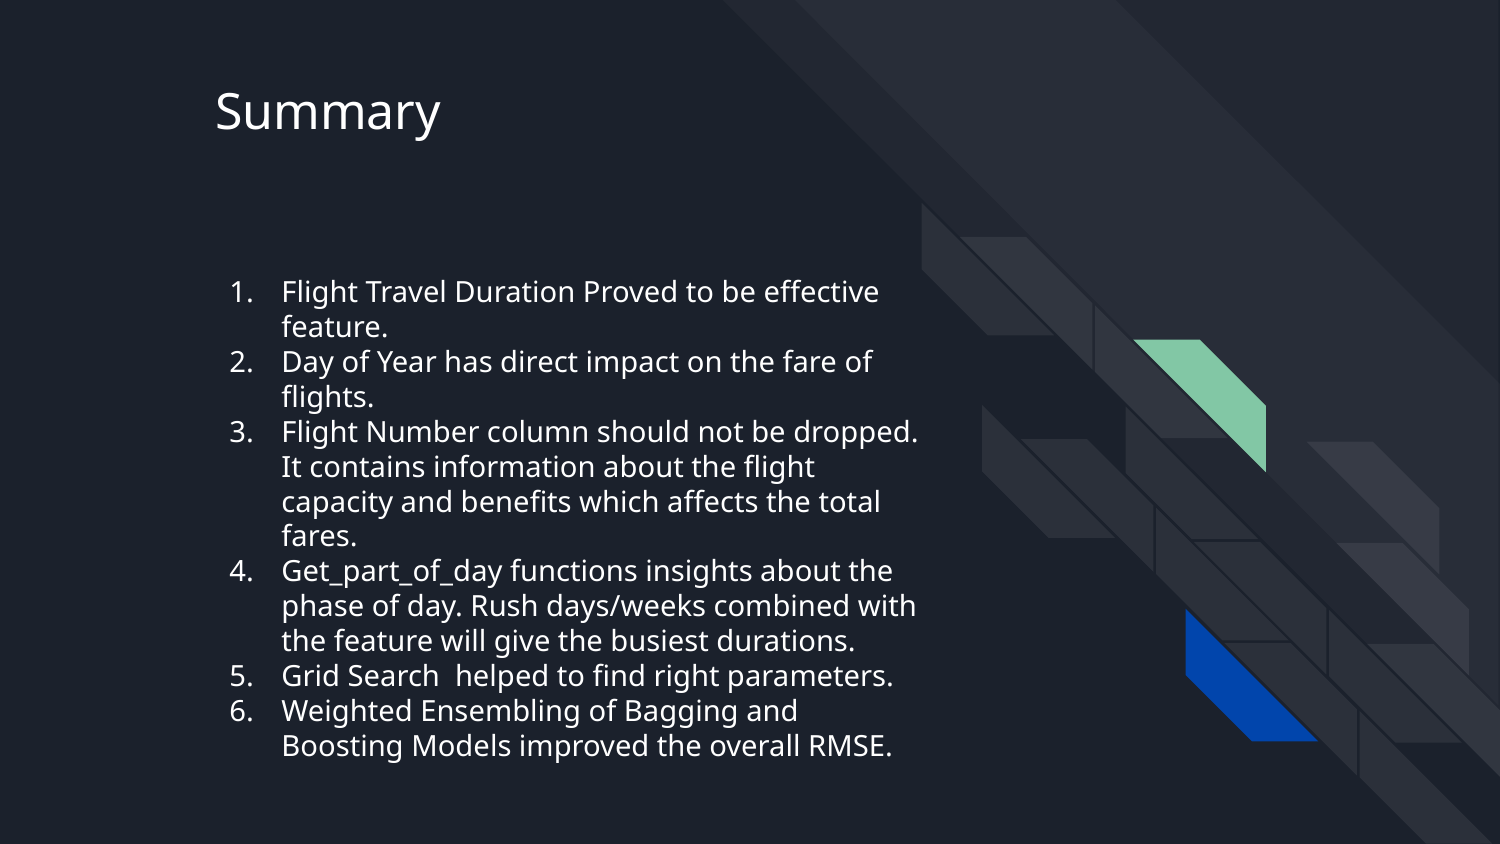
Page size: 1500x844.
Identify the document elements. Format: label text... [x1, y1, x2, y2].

title Summary [200, 64, 1355, 215]
text_box Flight Travel Duration Proved to be effective feature. Day of Year has direct impact on the fare of flights. Flight Number column should not be dropped. It contains information about the flight capacity and benefits which affects the total fares. Get_part_of_day functions insights about the phase of day. Rush days/weeks combined with the feature will give the busiest durations. Grid Search helped to find right parameters. Weighted Ensembling of Bagging and Boosting Models improved the overall RMSE. [191, 258, 939, 772]
